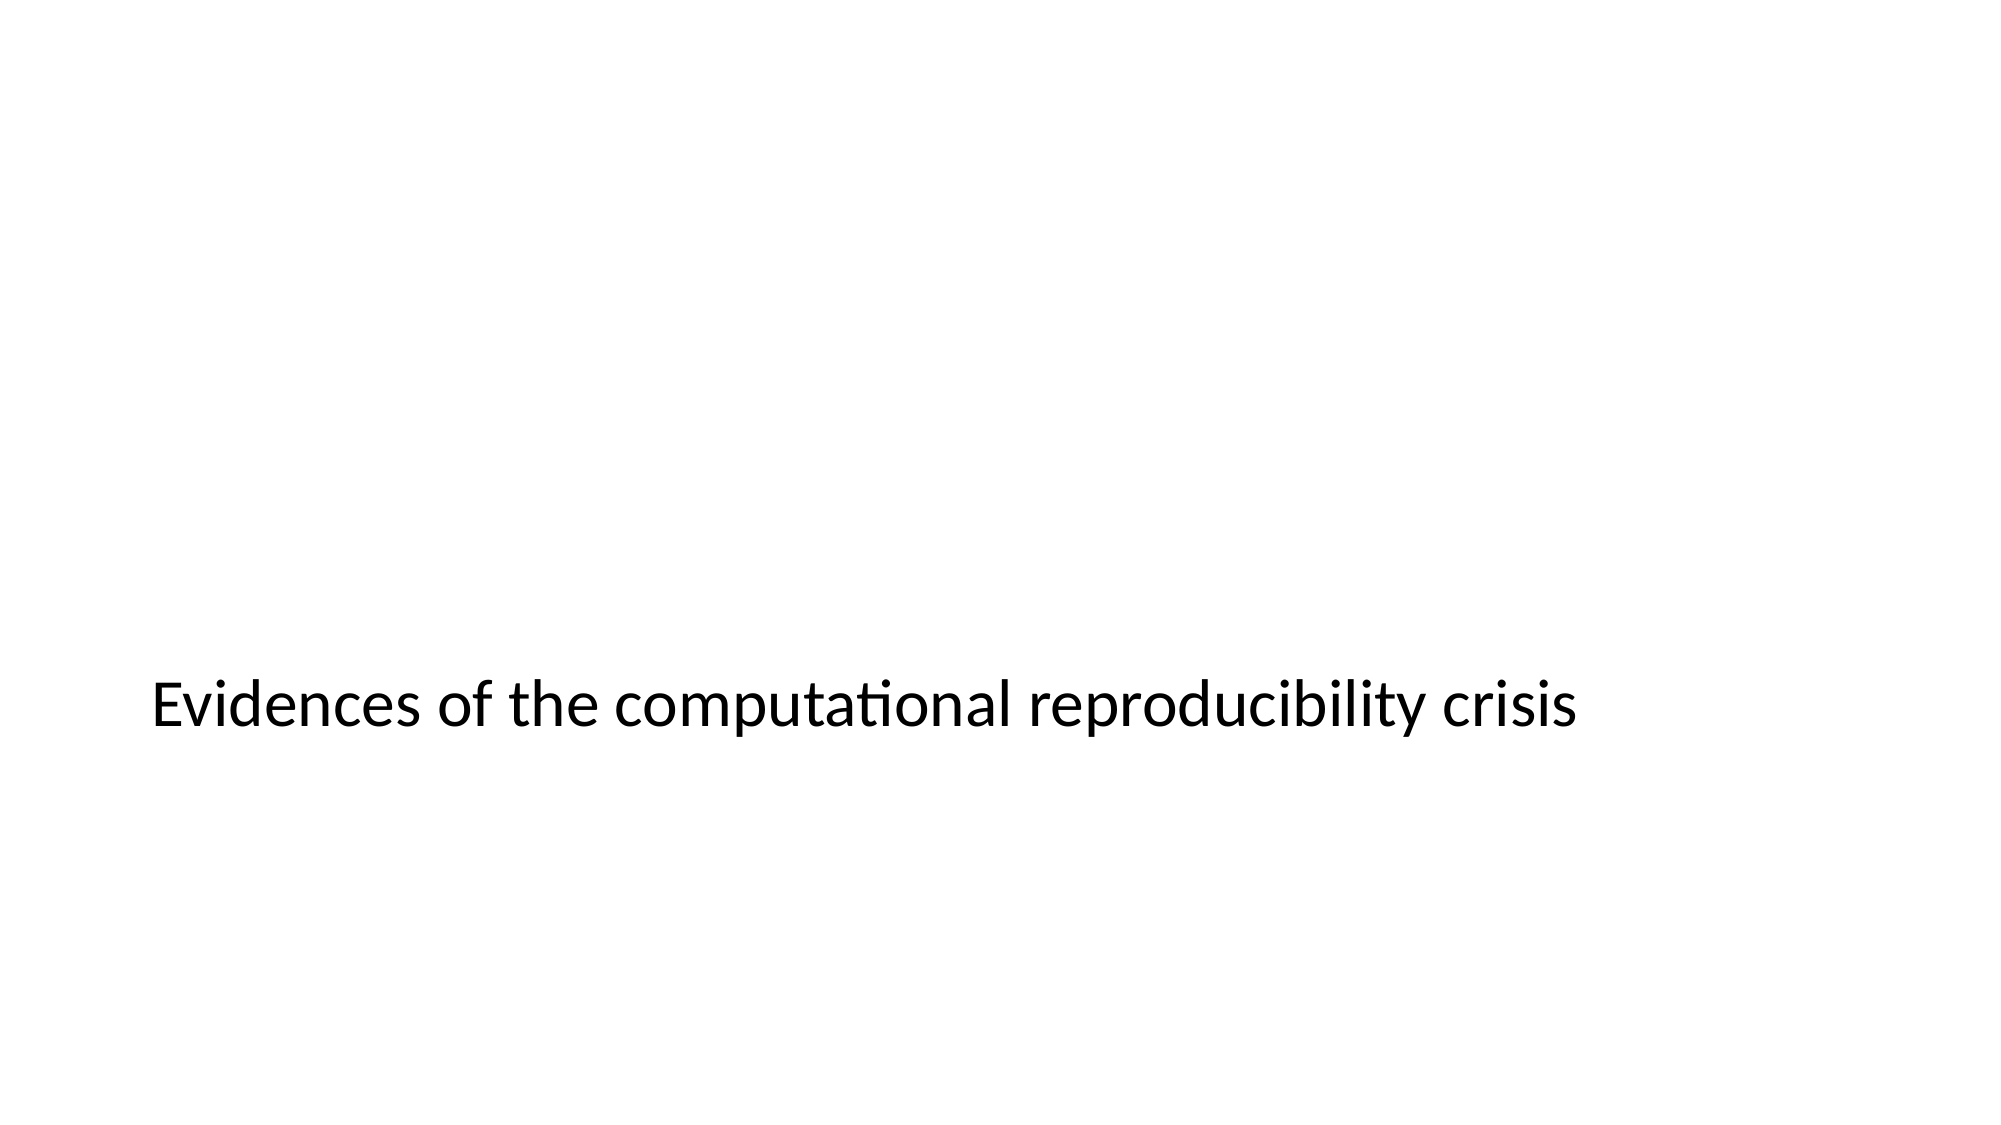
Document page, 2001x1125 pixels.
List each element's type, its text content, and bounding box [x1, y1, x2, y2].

title Evidences of the computational reproducibility crisis [136, 615, 1752, 749]
